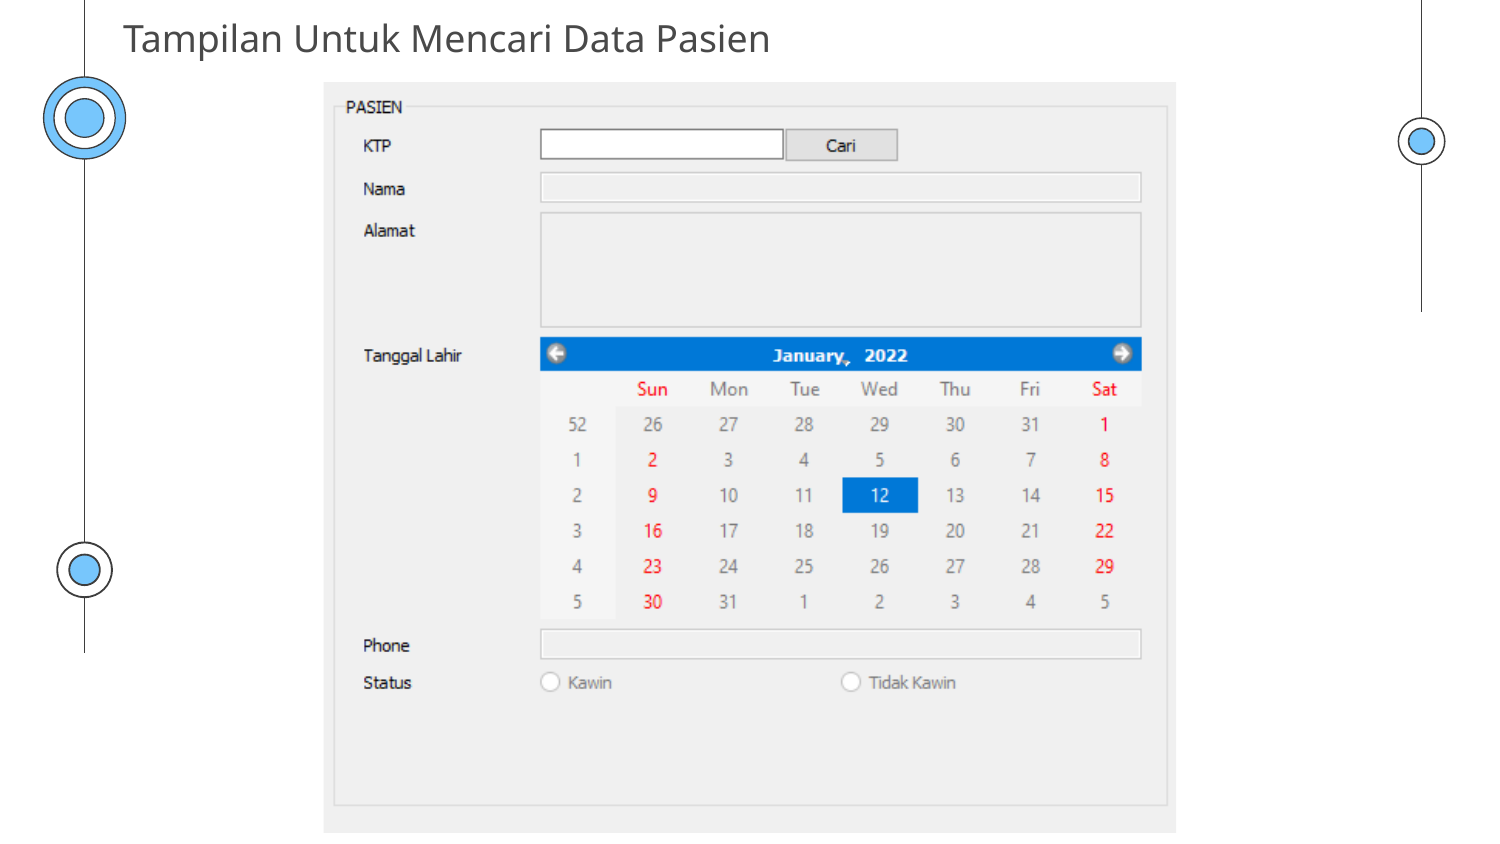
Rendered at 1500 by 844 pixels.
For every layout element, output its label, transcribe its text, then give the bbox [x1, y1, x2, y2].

title Tampilan Untuk Mencari Data Pasien [92, 0, 803, 83]
picture [323, 82, 1177, 833]
